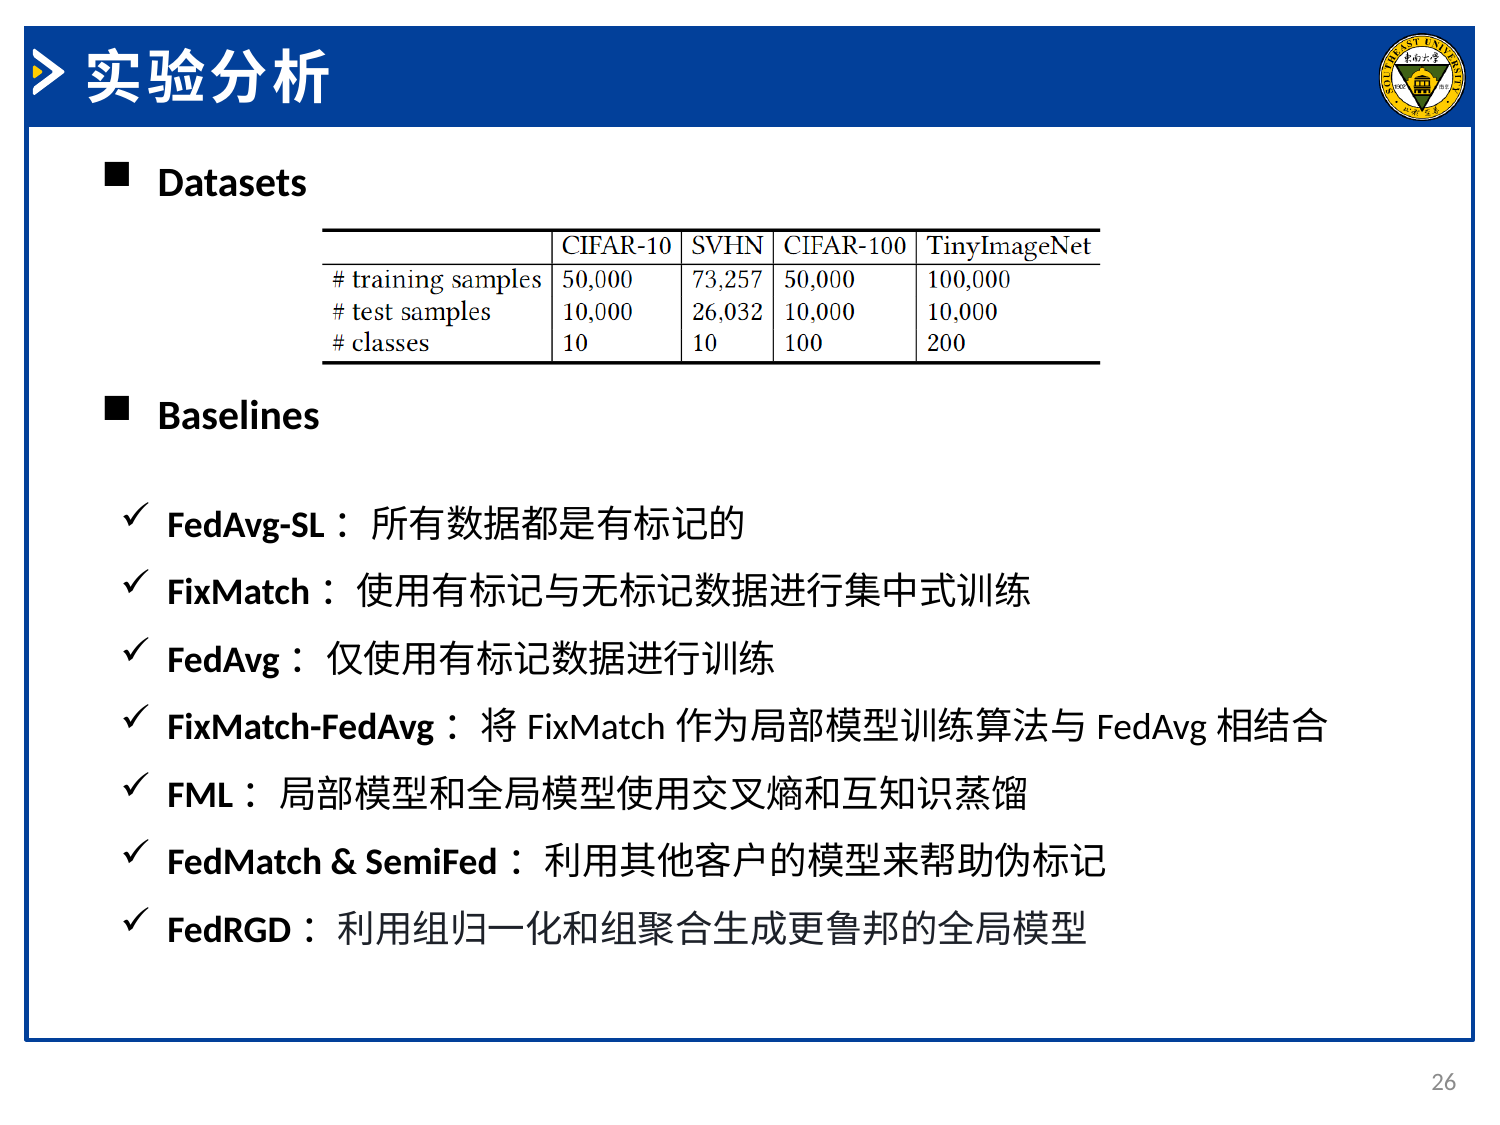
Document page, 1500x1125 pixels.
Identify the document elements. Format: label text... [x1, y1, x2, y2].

slide_number 26 [1382, 1051, 1472, 1111]
picture [276, 201, 1125, 401]
text_box FedAvg-SL：所有数据都是有标记的 FixMatch：使用有标记与无标记数据进行集中式训练 FedAvg：仅使用有标记数据进行训练 FixMatch-FedAvg：将FixMatch作为局部模型训练算法与FedAvg相结合 FML：局部模型和全局模型使用交叉熵和互知识蒸馏 FedMatch & SemiFed：利用其他客户的模型来帮助伪标记 FedRGD：利用组归一化和组聚合生成更鲁邦的全局模型 [105, 469, 1395, 957]
text_box 实验分析 [70, 32, 605, 118]
picture [1378, 33, 1467, 121]
text_box Datasets [86, 147, 407, 213]
text_box Baselines [86, 380, 379, 446]
